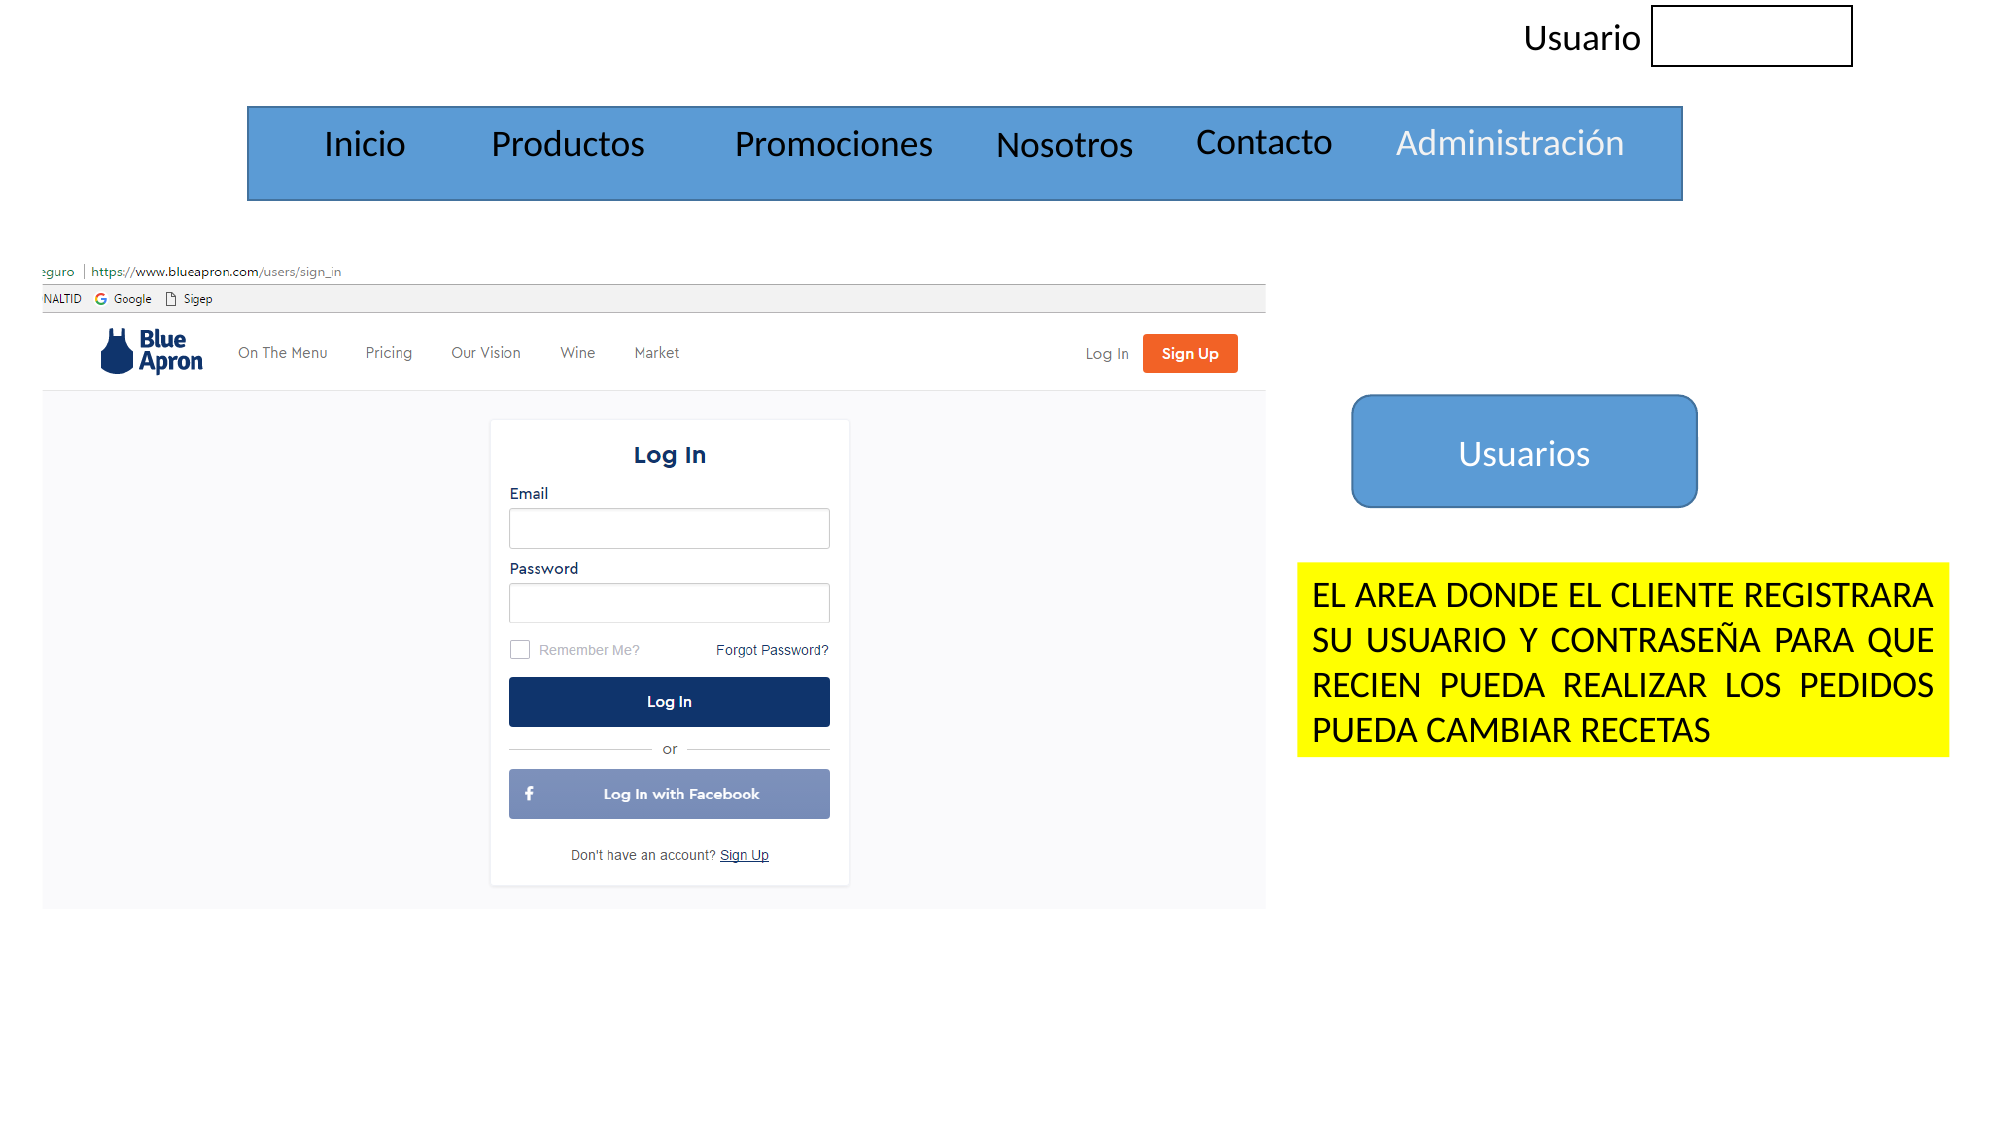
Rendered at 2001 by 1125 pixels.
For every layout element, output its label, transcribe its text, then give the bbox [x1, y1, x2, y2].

text_box Contacto [1164, 109, 1365, 169]
text_box Administración [1364, 110, 1657, 171]
text_box Inicio [261, 111, 468, 171]
picture [42, 262, 1266, 909]
text_box Usuario [1482, 5, 1651, 66]
text_box Usuarios [1351, 394, 1699, 509]
text_box [247, 106, 1683, 201]
text_box Promociones [703, 111, 966, 171]
text_box [1651, 5, 1853, 67]
text_box Productos [468, 111, 669, 171]
text_box EL AREA DONDE EL CLIENTE REGISTRARA SU USUARIO Y CONTRASEÑA PARA QUE RECIEN PUEDA REALIZAR LOS PEDIDOS PUEDA CAMBIAR RECETAS [1297, 562, 1950, 758]
text_box Nosotros [965, 112, 1165, 172]
